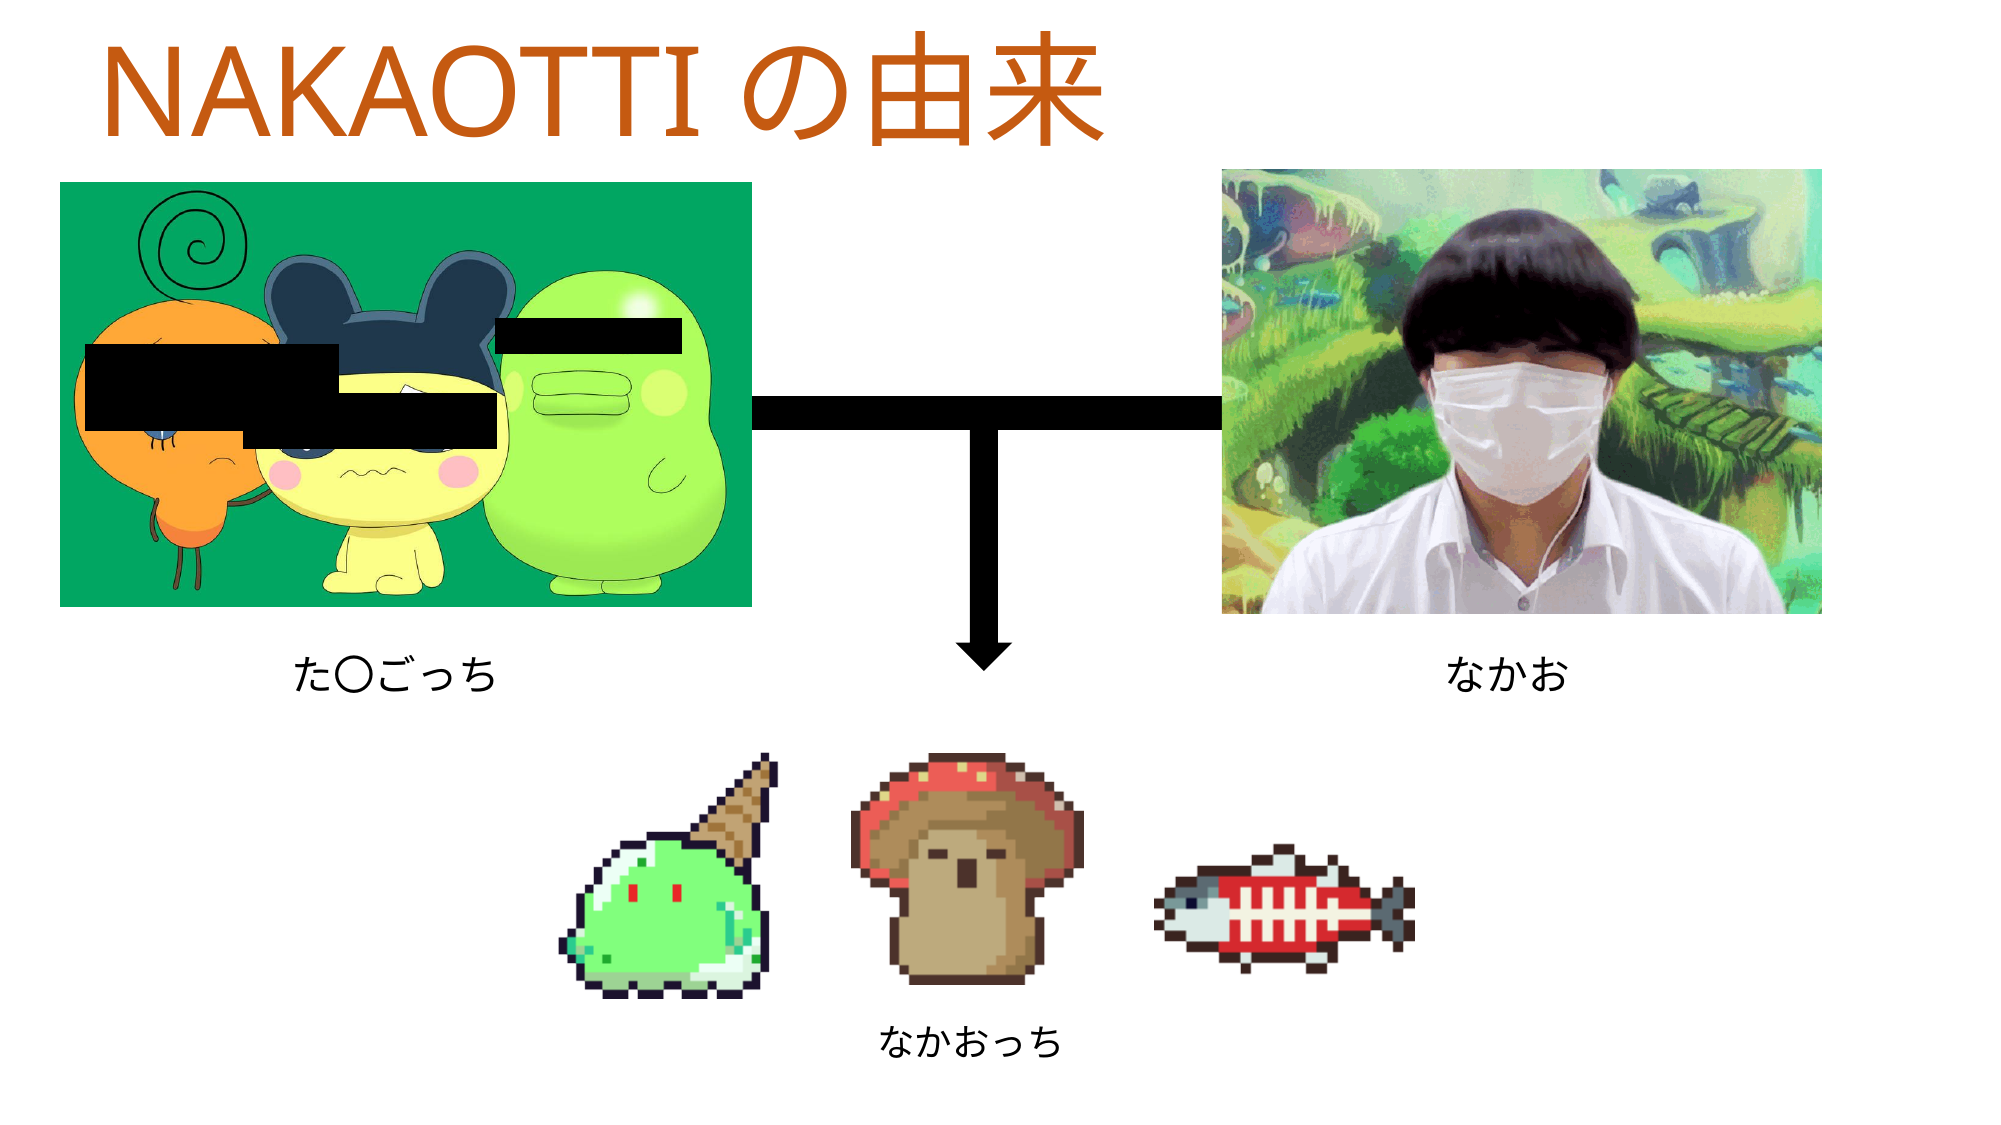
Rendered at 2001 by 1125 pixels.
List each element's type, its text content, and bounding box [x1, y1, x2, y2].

title NAKAOTTIの由来 [80, 15, 1806, 171]
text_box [752, 396, 1221, 577]
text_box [462, 577, 1415, 1073]
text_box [1221, 169, 1822, 707]
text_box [59, 182, 752, 707]
